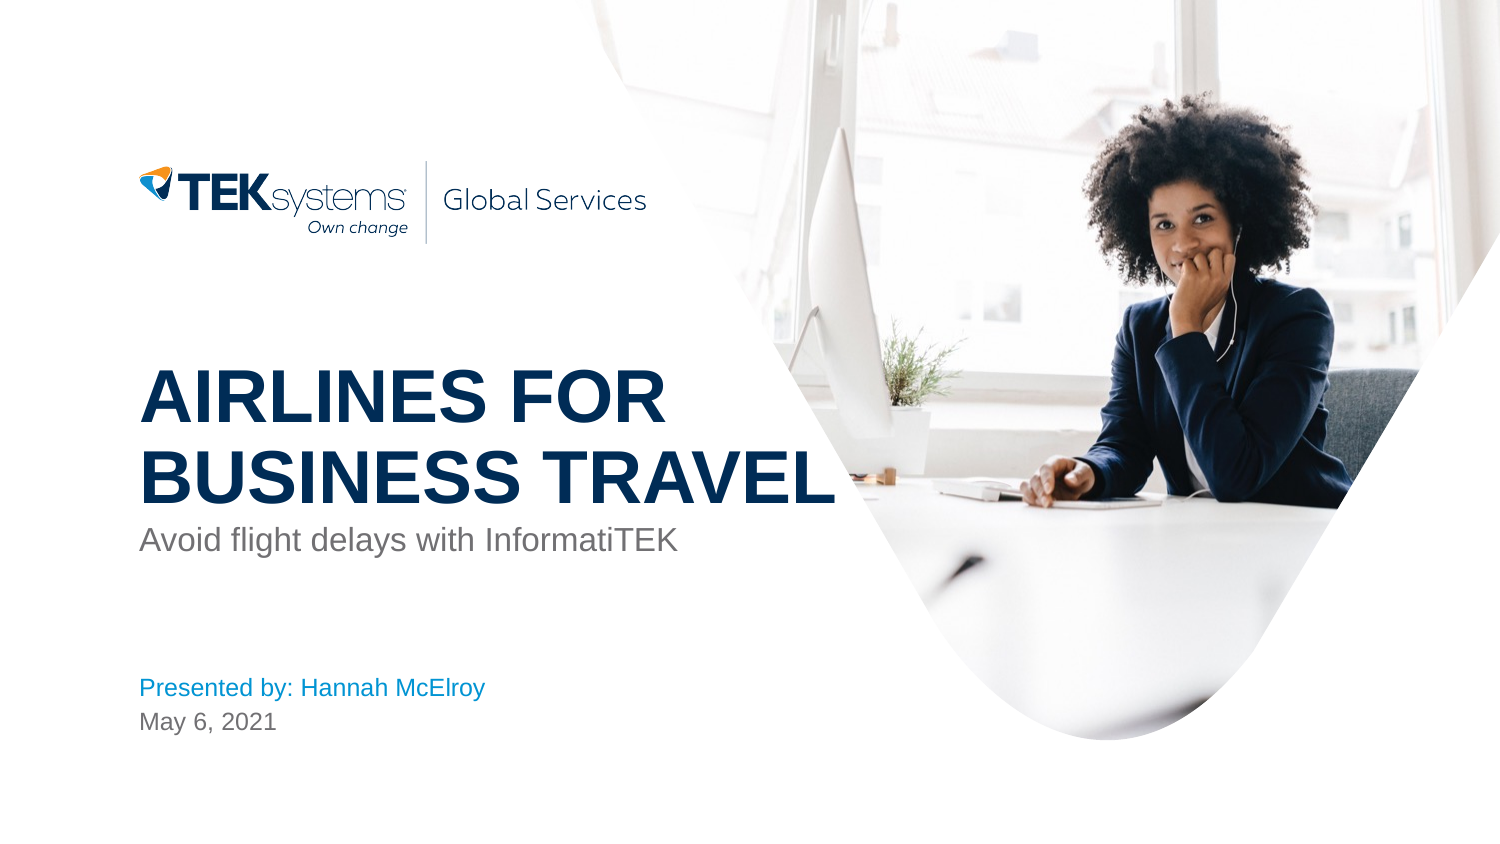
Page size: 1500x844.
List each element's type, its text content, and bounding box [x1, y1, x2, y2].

subtitle Avoid flight delays with InformatiTEK [139, 510, 574, 562]
list May 6, 2021 [139, 697, 574, 741]
list Presented by: Hannah McElroy [139, 664, 574, 697]
title Airlines for business travel [139, 303, 574, 510]
picture [139, 0, 1500, 741]
